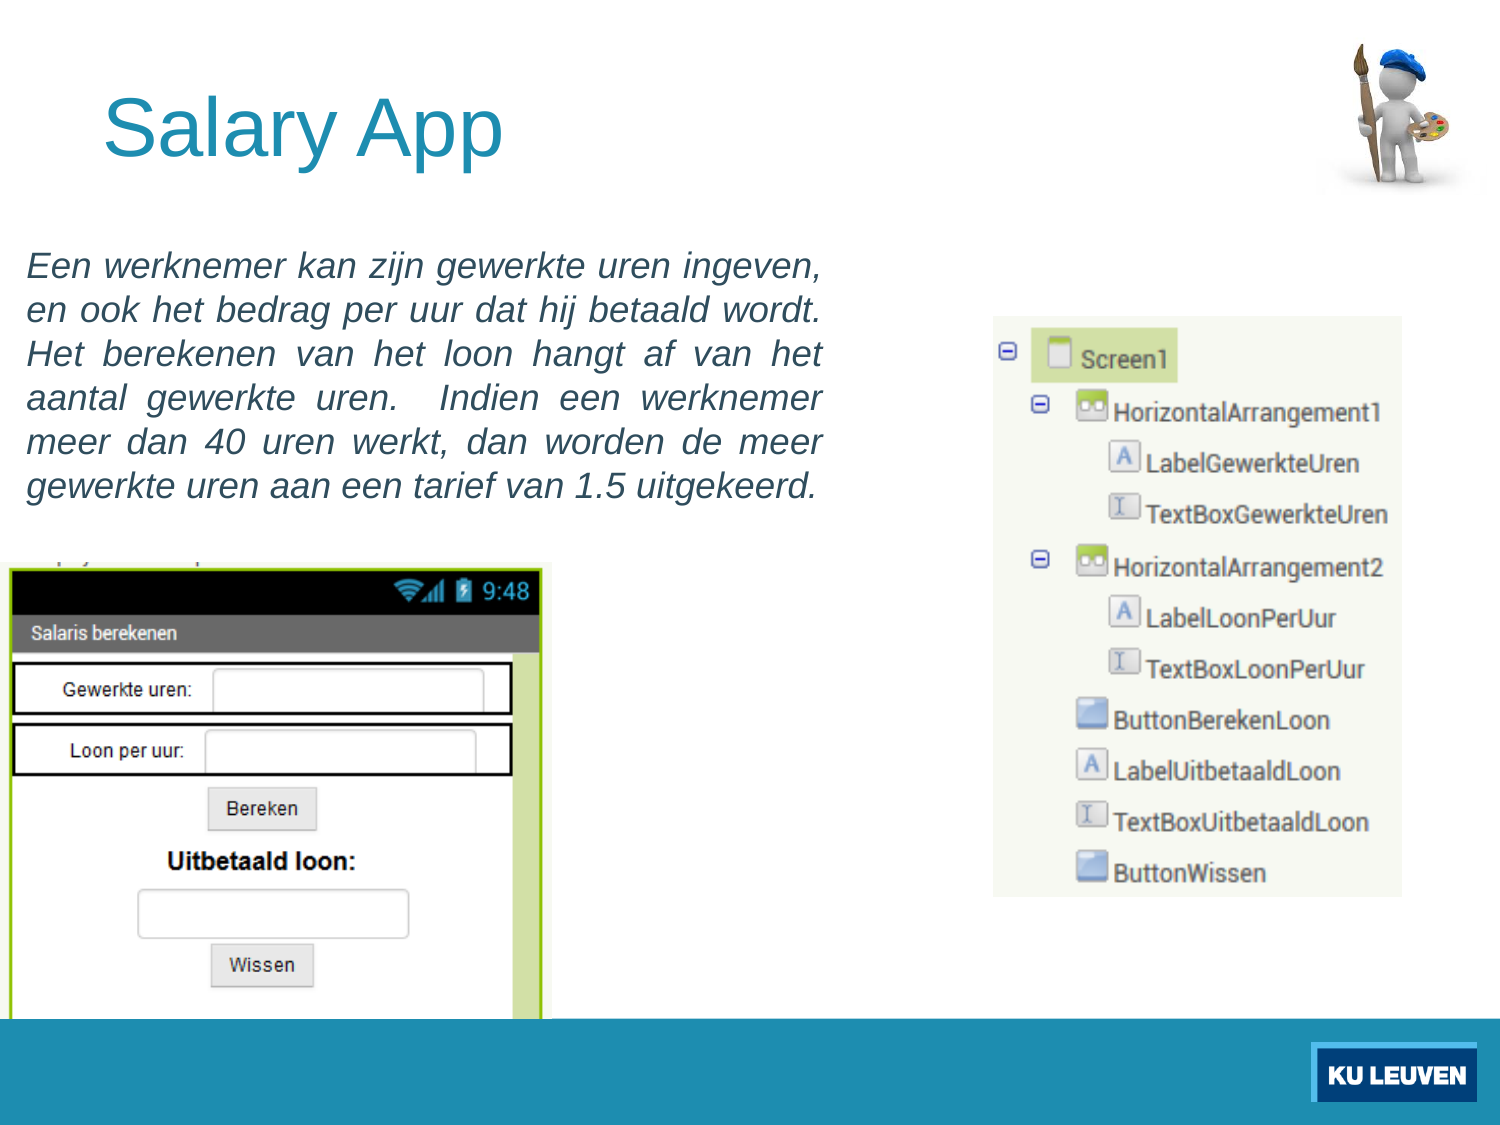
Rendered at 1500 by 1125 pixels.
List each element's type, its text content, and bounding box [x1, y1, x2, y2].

title Salary App [93, 34, 1406, 225]
picture [1316, 25, 1487, 195]
text_box Een werknemer kan zijn gewerkte uren ingeven, en ook het bedrag per uur dat hij betaald wordt. Het berekenen van het loon hangt af van het aantal gewerkte uren. Indien een werknemer meer dan 40 uren werkt, dan worden de meer gewerkte uren aan een tarief van 1.5 uitgekeerd. [18, 234, 831, 518]
picture [0, 562, 552, 1019]
picture [1311, 1042, 1477, 1102]
picture [992, 316, 1402, 897]
